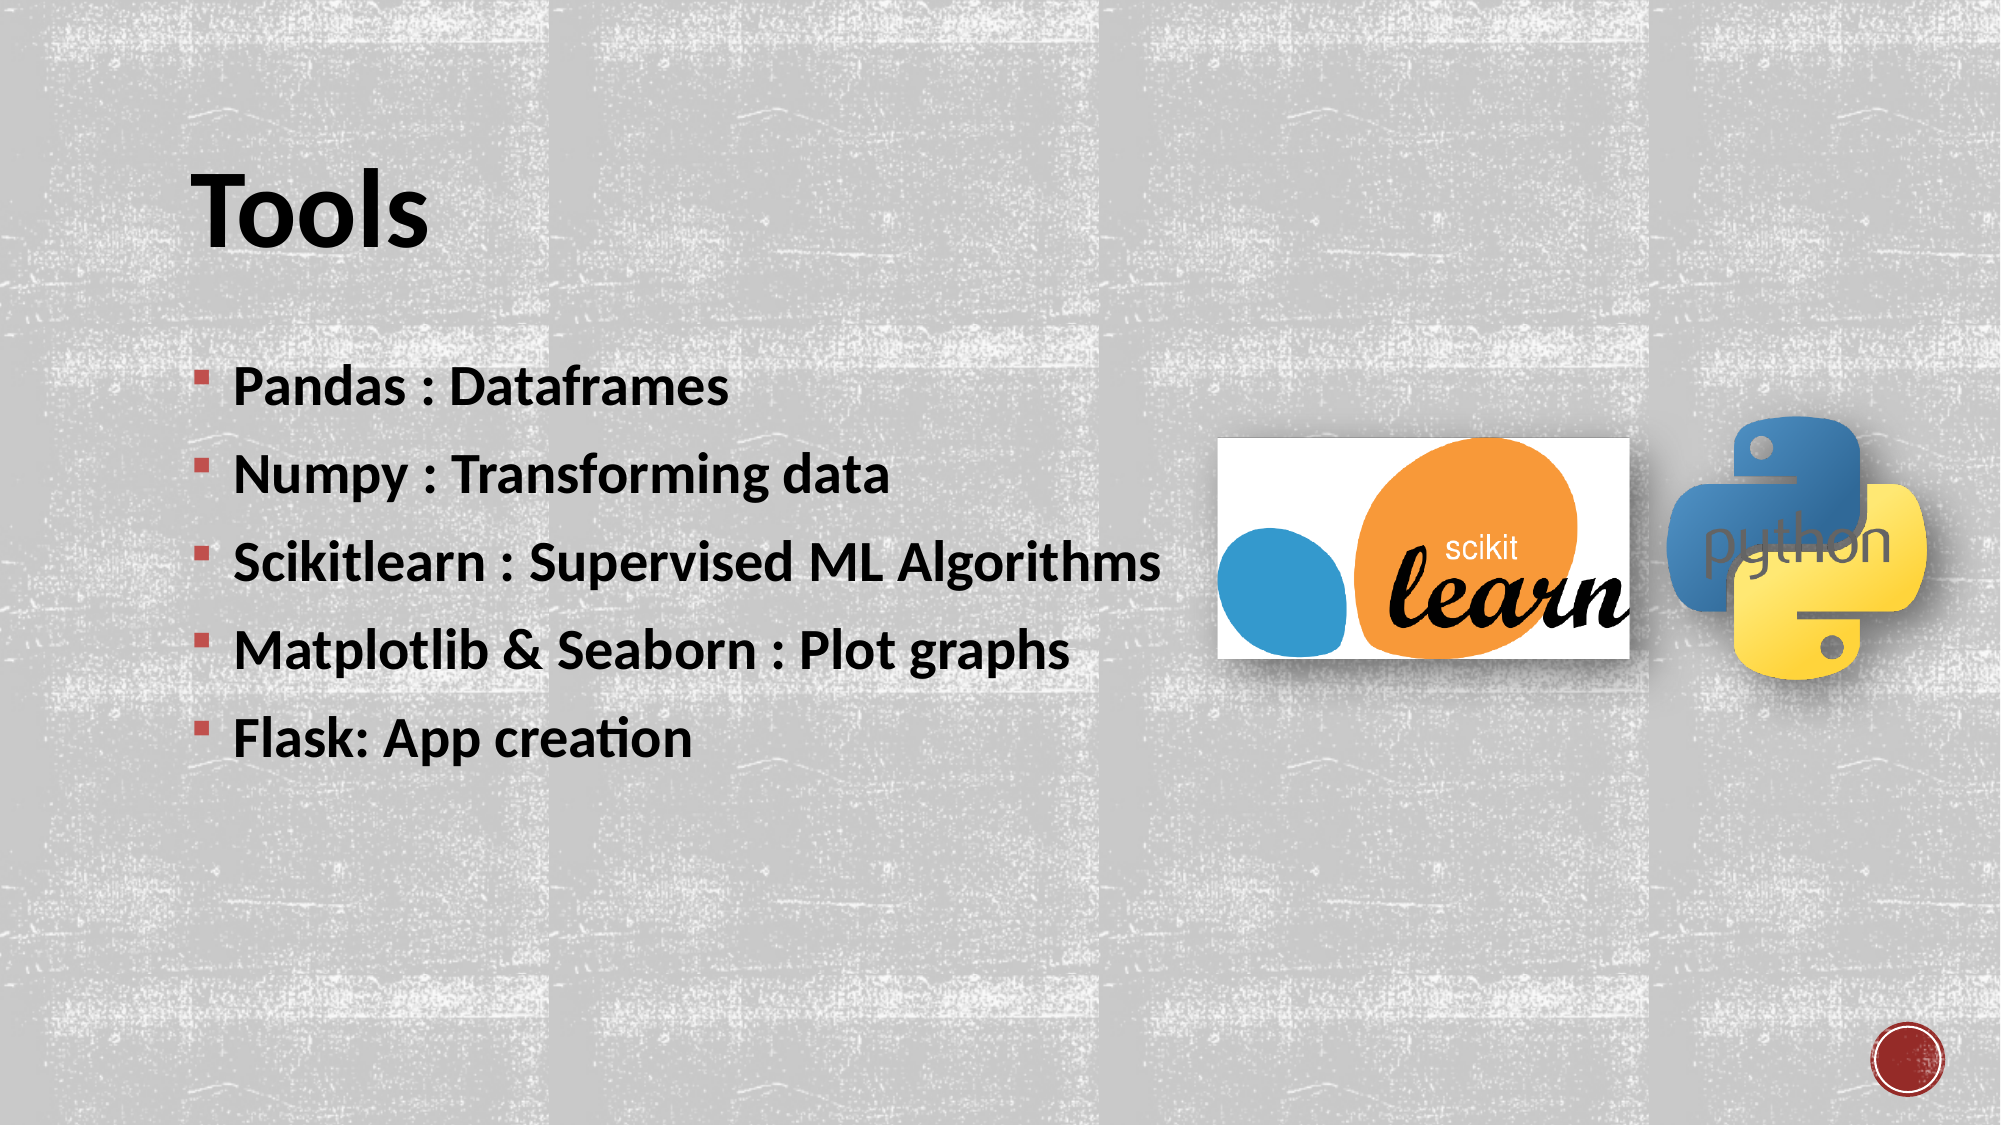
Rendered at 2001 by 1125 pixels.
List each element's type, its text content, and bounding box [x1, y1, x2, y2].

picture [1217, 416, 1927, 680]
list Pandas : Dataframes Numpy : Transforming data Scikitlearn : Supervised ML Algorithms Matplotlib & Seaborn : Plot graphs Flask: App creation [175, 348, 1241, 749]
title Tools [175, 79, 1826, 344]
